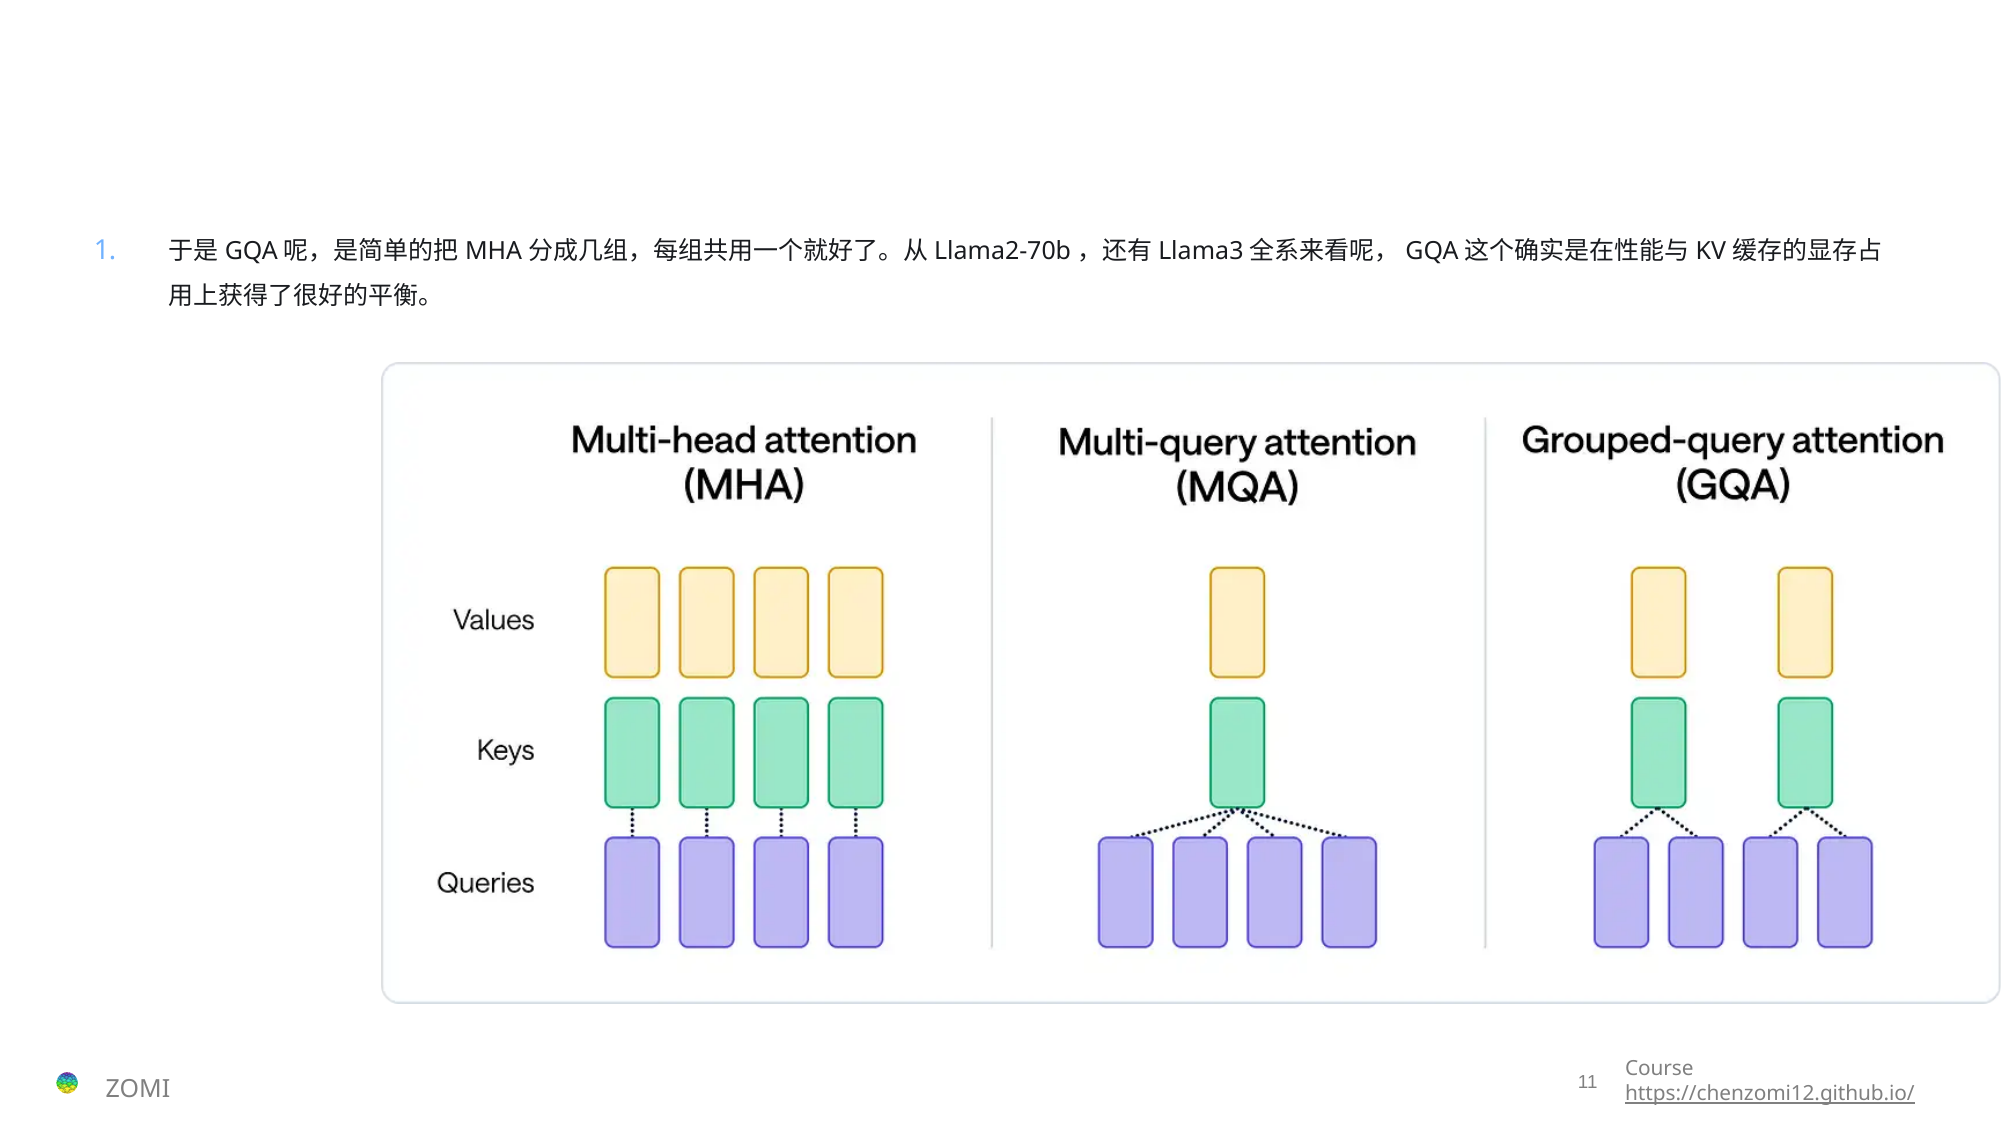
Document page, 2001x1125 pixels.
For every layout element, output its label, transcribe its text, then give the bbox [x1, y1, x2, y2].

picture [57, 1073, 77, 1093]
list 于是GQA呢，是简单的把MHA分成几组，每组共用一个就好了。从Llama2-70b，还有Llama3全系来看呢，GQA这个确实是在性能与KV缓存的显存占用上获得了很好的平衡。 [79, 212, 1910, 1047]
picture [381, 361, 2001, 1005]
